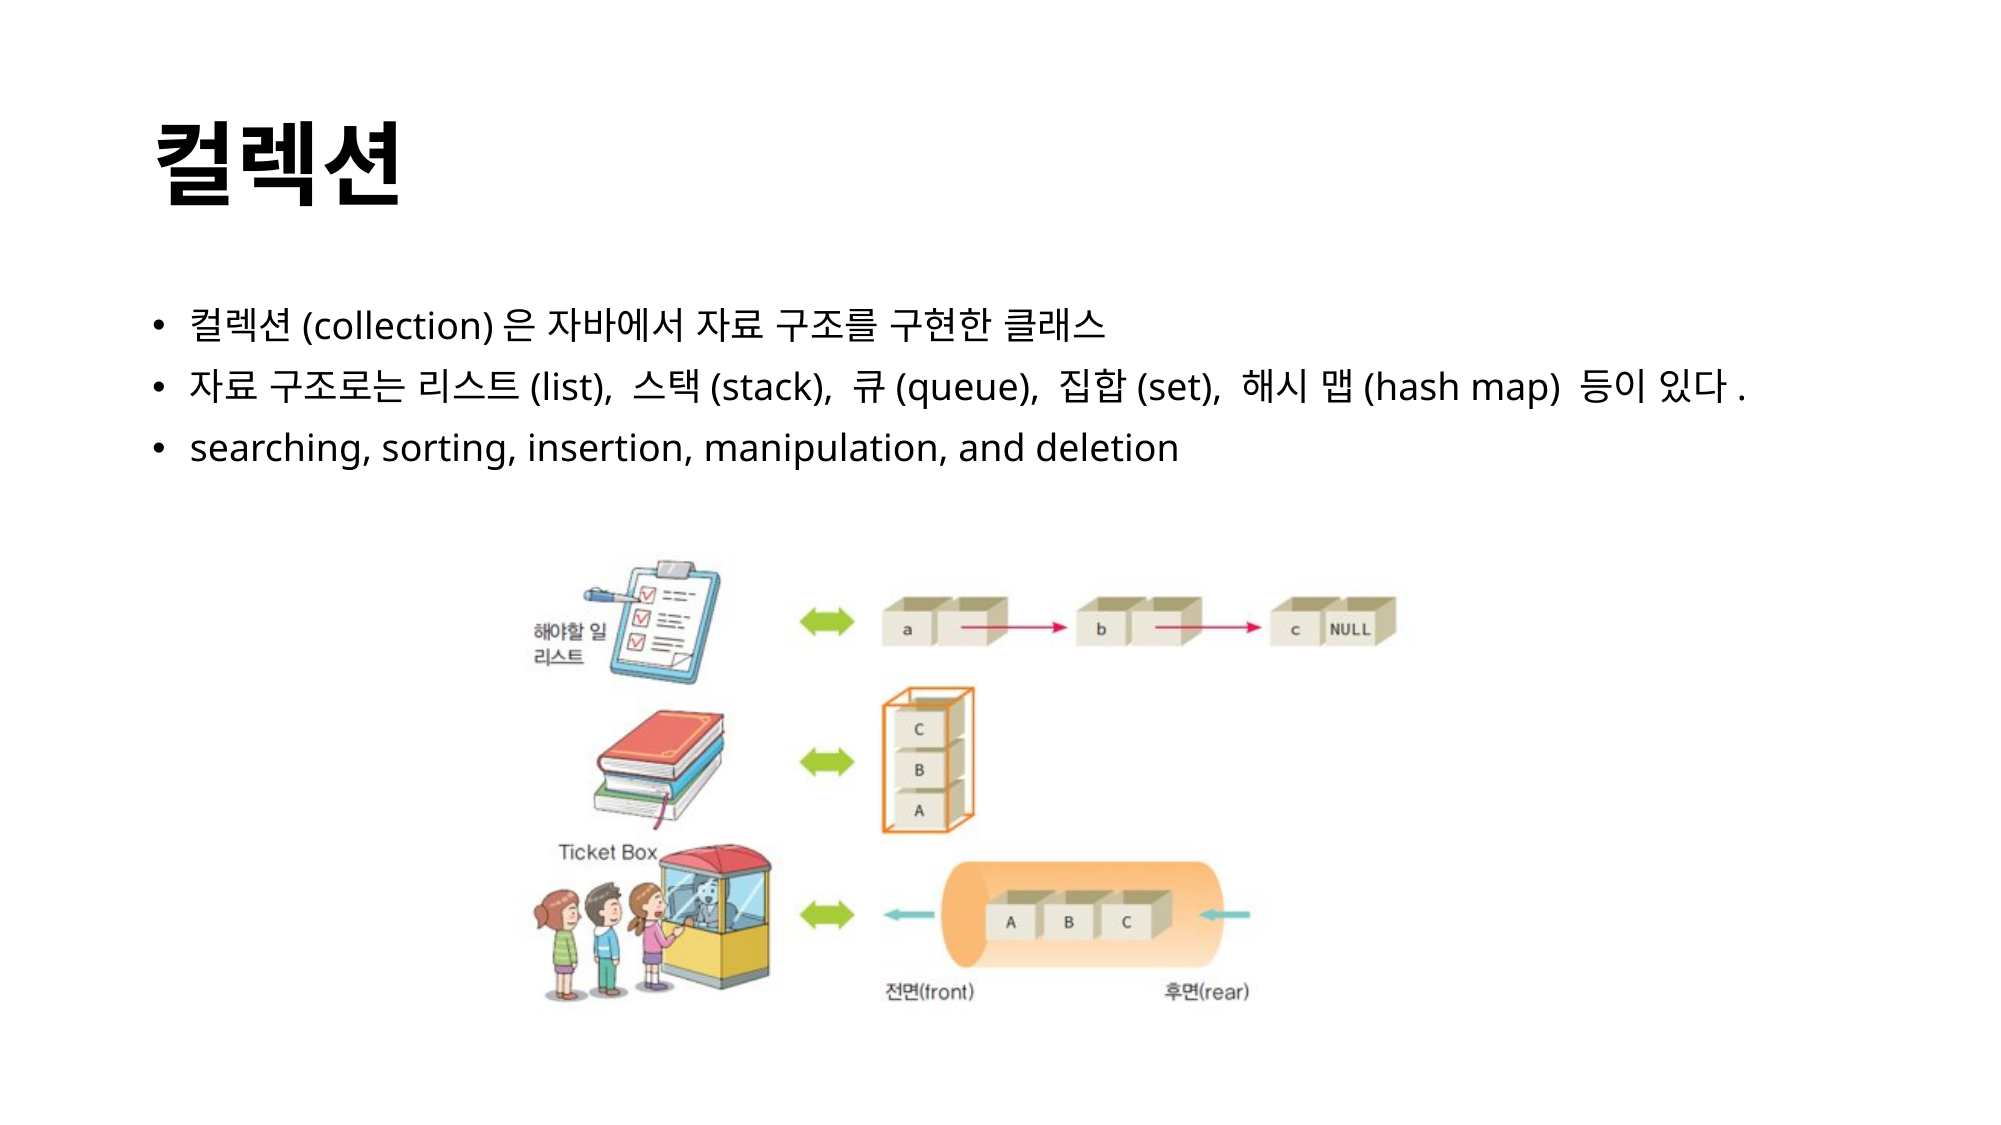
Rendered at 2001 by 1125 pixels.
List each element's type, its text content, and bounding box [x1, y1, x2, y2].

title 컬렉션​ [137, 59, 1863, 278]
list 컬렉션(collection)은 자바에서 자료 구조를 구현한 클래스​ 자료 구조로는 리스트(list), 스택(stack), 큐(queue), 집합(set), 해시 맵(hash map) 등이 있다. searching, sorting, insertion, manipulation, and deletion​ [137, 299, 1863, 1014]
picture [515, 551, 1425, 1014]
